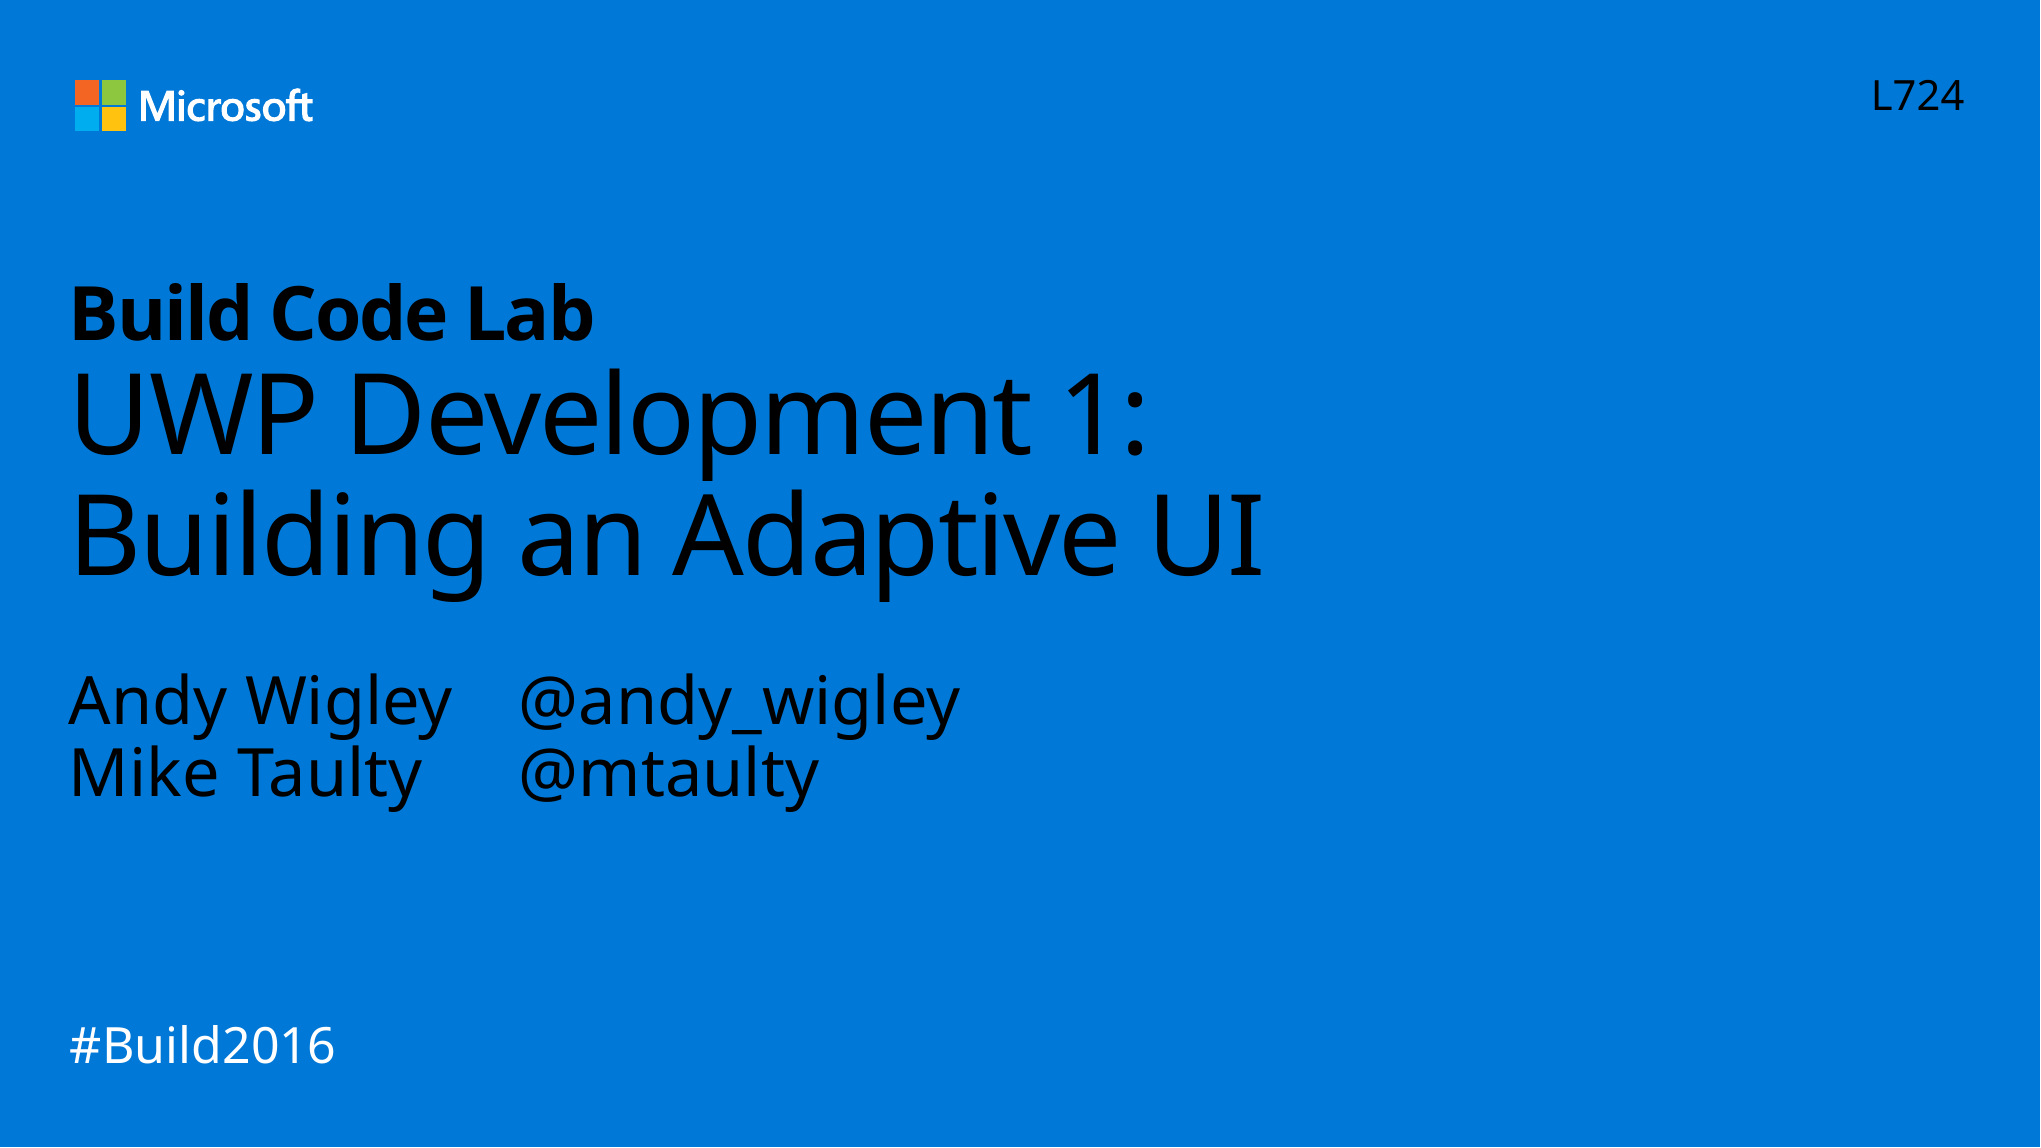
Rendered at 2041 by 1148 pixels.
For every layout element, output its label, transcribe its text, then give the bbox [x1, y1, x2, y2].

list Andy Wigley @andy_wigley Mike Taulty @mtaulty [45, 648, 1696, 949]
title Build Code Lab UWP Development 1: Building an Adaptive UI [45, 261, 1864, 649]
list L724 [1395, 50, 1995, 145]
